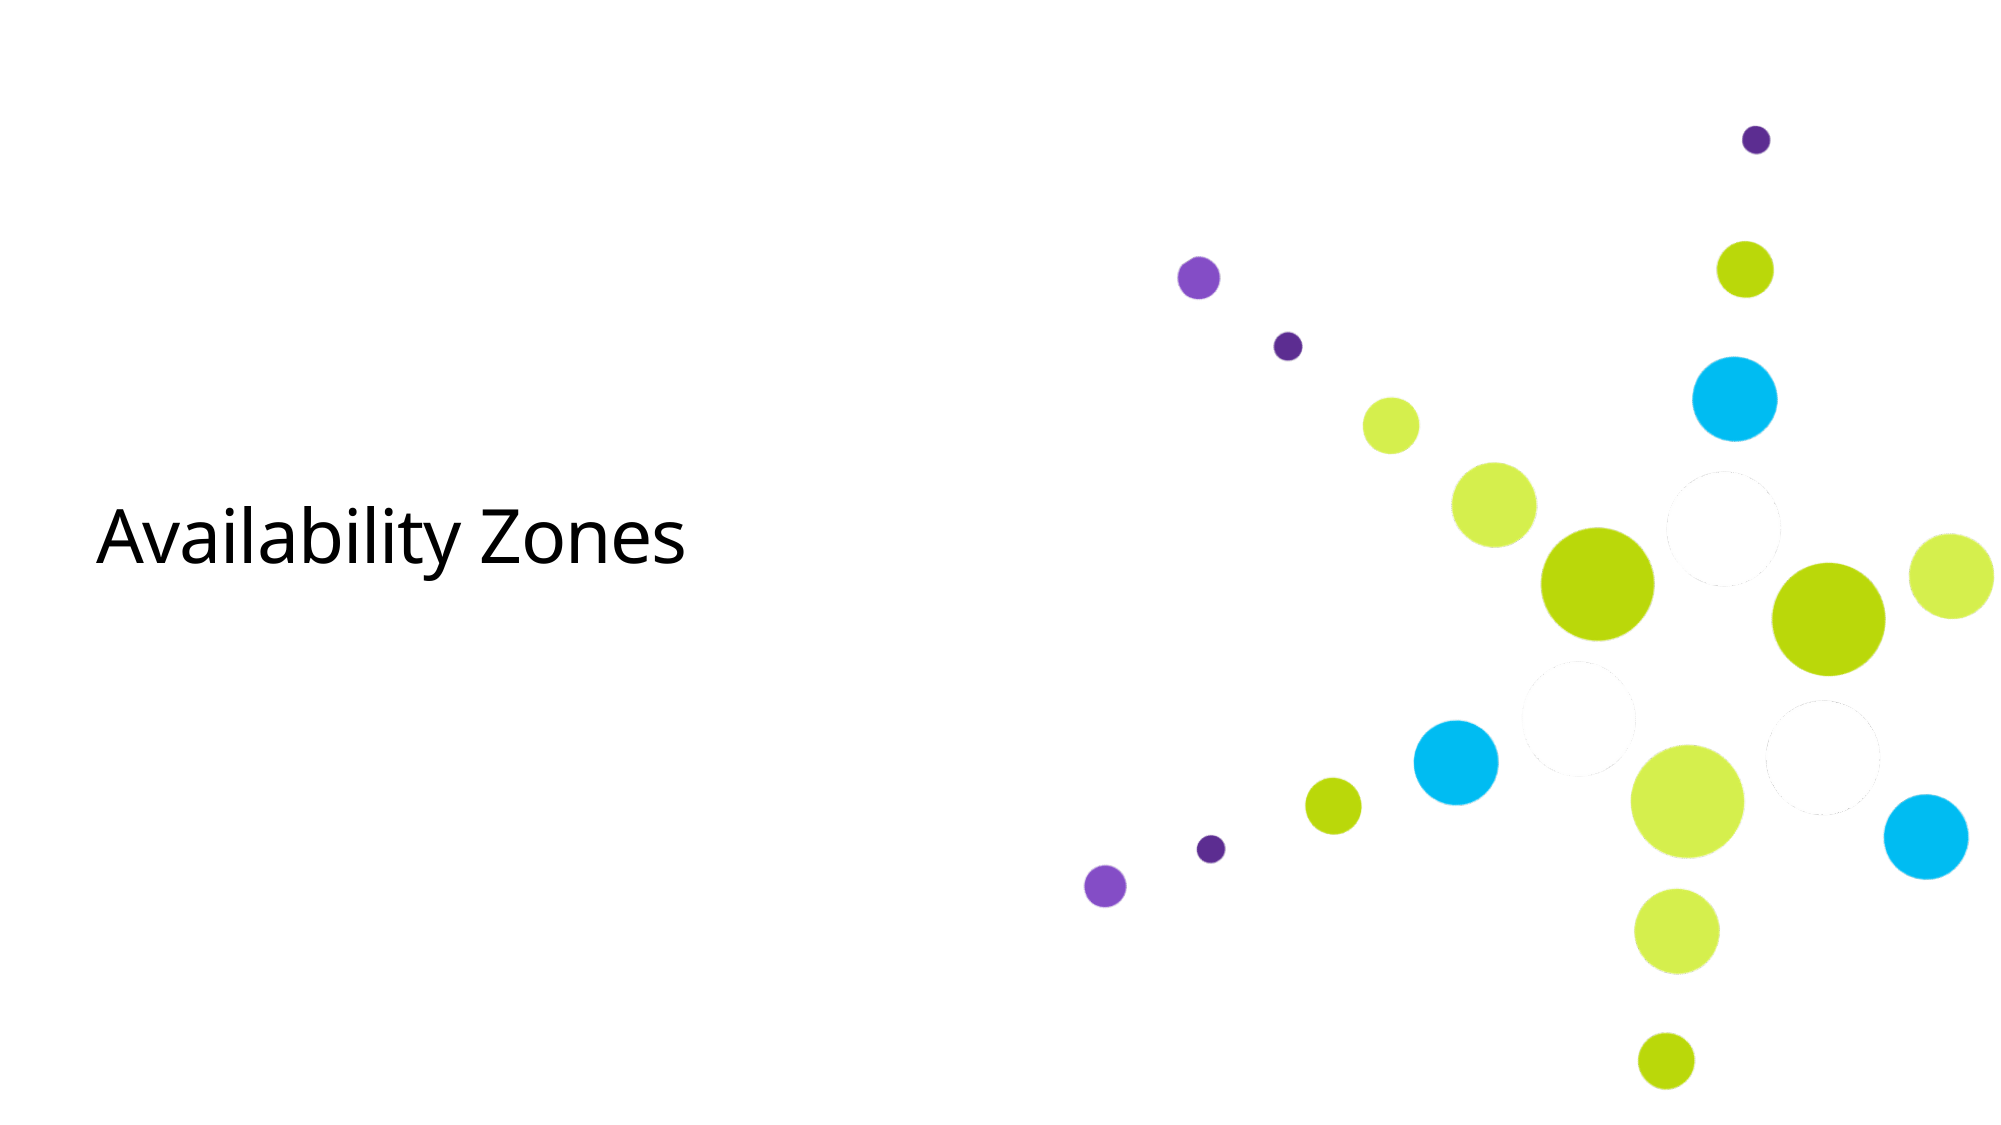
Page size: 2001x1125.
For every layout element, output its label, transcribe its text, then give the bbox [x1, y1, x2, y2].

picture [836, 96, 2000, 1125]
title Availability Zones [96, 497, 1101, 580]
